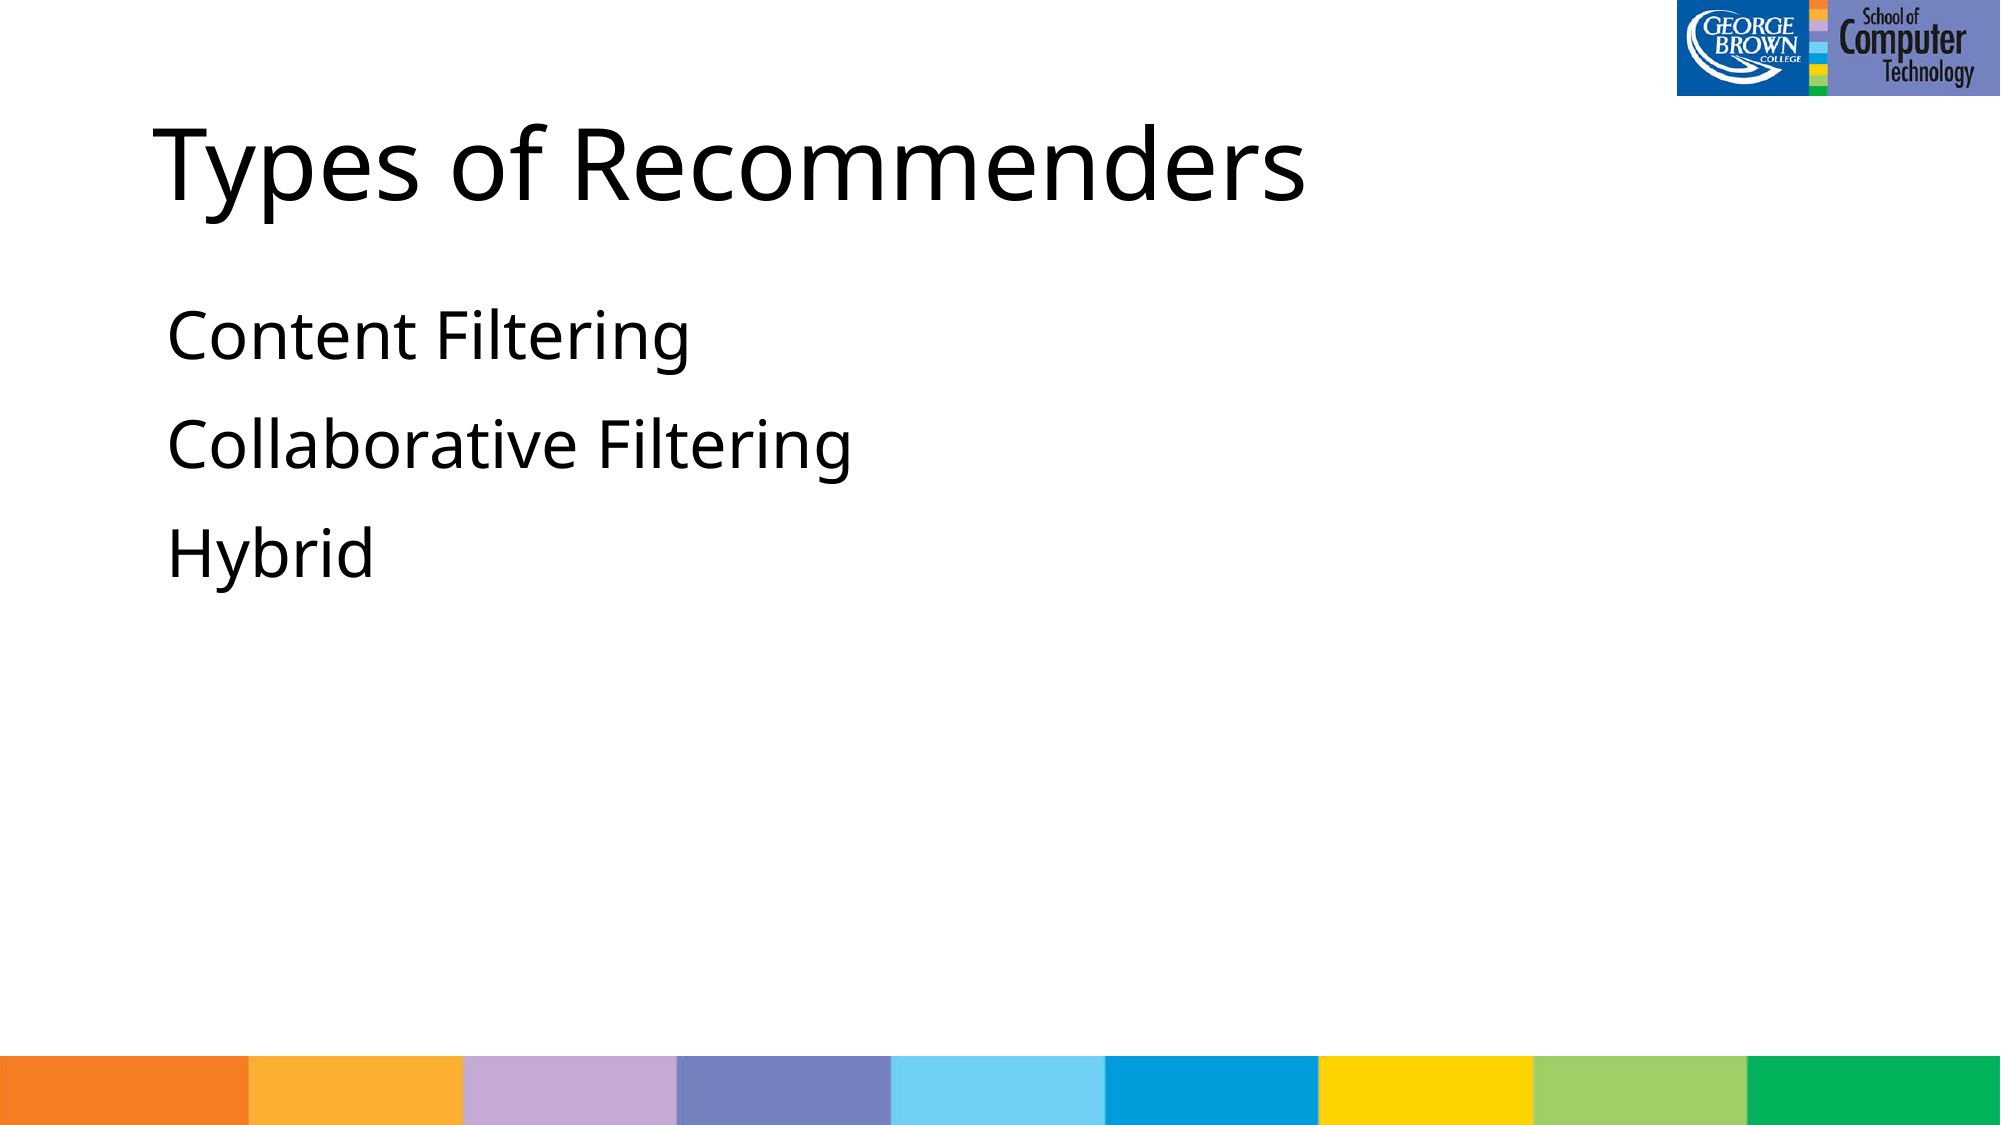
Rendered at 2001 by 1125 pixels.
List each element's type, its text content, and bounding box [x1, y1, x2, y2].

title Types of Recommenders [137, 59, 1863, 278]
picture [0, 1056, 1105, 1125]
list Content Filtering Collaborative Filtering Hybrid [151, 277, 1931, 694]
picture [1318, 1056, 2000, 1125]
picture [1677, 0, 2000, 96]
